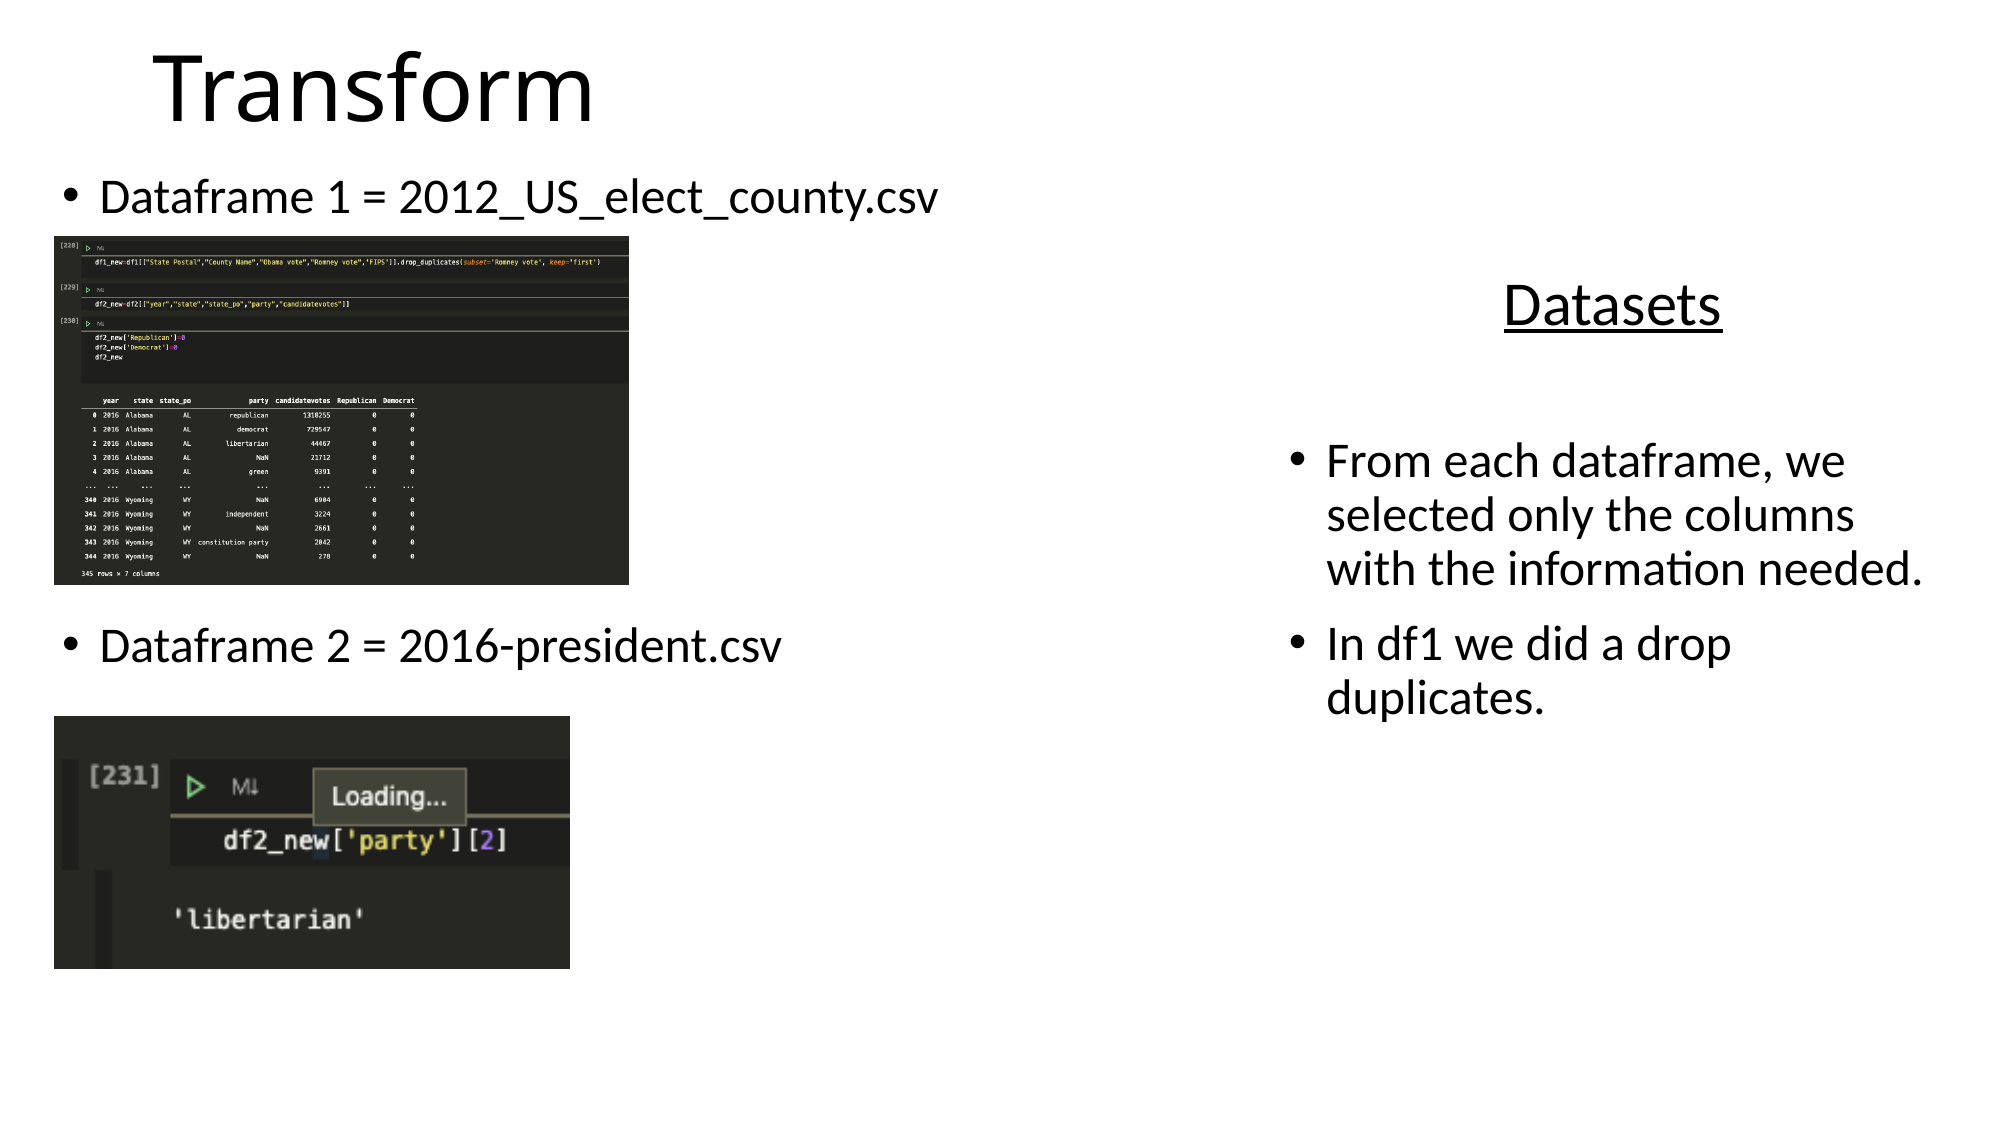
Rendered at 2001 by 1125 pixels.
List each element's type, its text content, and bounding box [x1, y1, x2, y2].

picture [54, 716, 570, 969]
text_box Dataframe 1 = 2012_US_elect_county.csv [47, 163, 1236, 237]
title Transform [137, 25, 1863, 159]
text_box Dataframe 2 = 2016-president.csv [47, 611, 1229, 685]
list Datasets From each dataframe, we selected only the columns with the information needed. In df1 we did a drop duplicates. [1273, 263, 1953, 862]
picture [54, 236, 629, 585]
